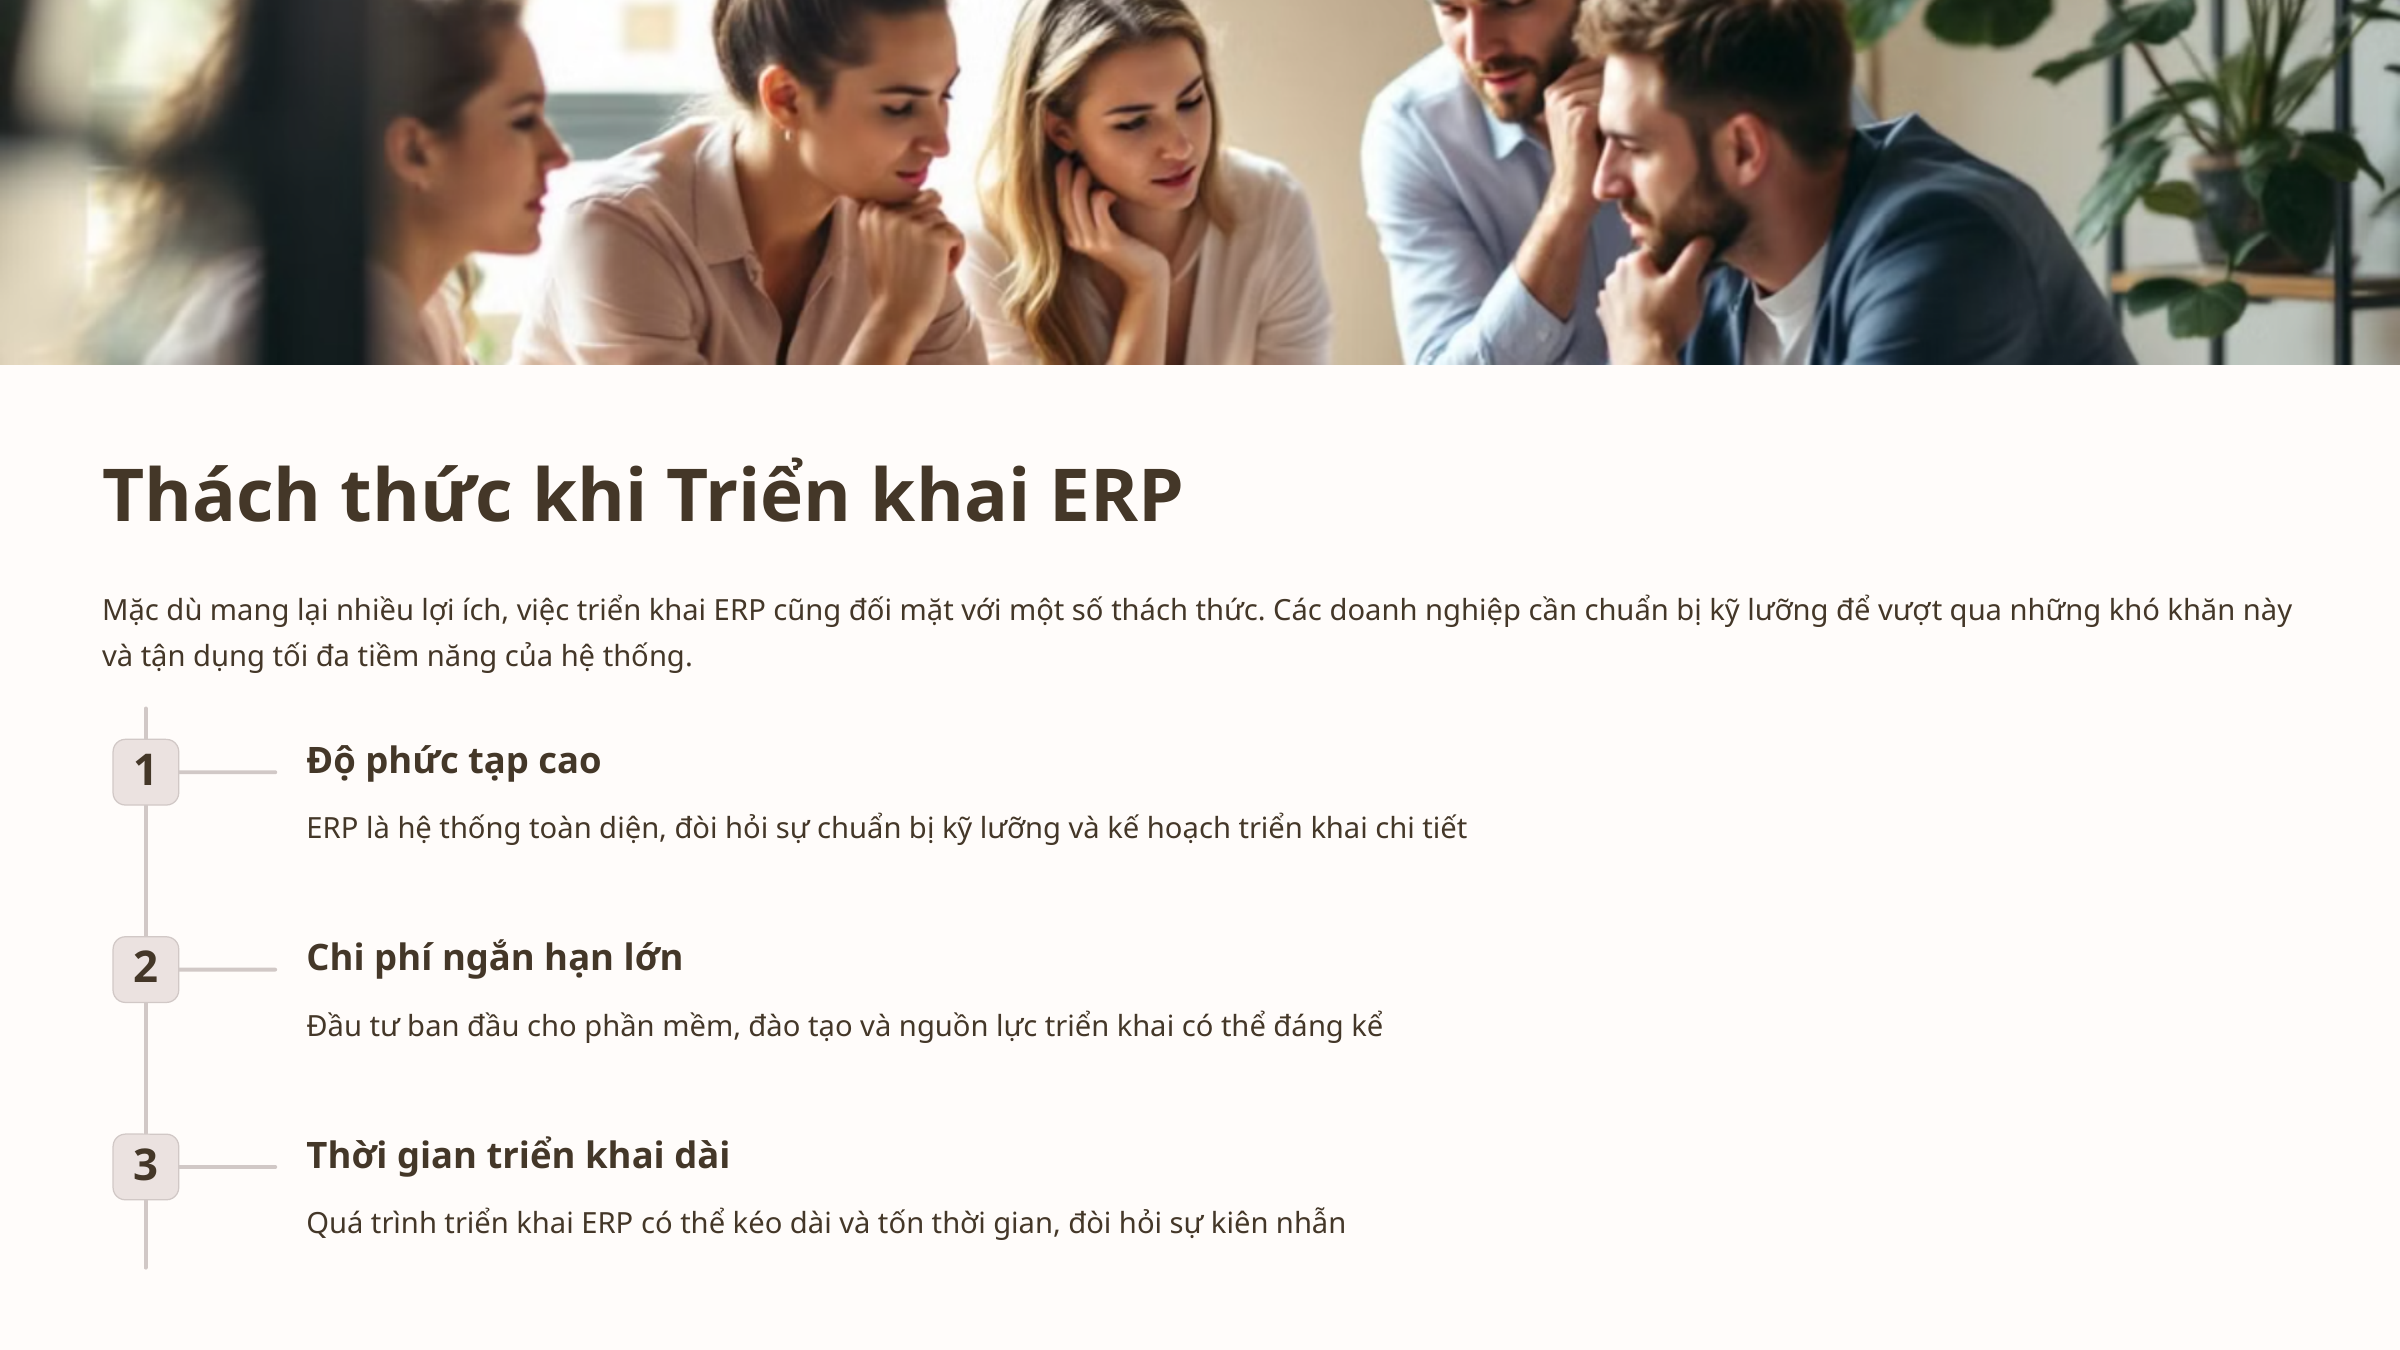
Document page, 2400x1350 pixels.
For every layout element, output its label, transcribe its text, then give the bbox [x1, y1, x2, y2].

text_box [113, 739, 179, 806]
text_box 1 [137, 750, 155, 795]
text_box Mặc dù mang lại nhiều lợi ích, việc triển khai ERP cũng đối mặt với một số thách thức. Các doanh nghiệp cần chuẩn bị kỹ lưỡng để vượt qua những khó khăn này và tận dụng tối đa tiềm năng của hệ thống. [102, 580, 2298, 674]
text_box Thách thức khi Triển khai ERP [102, 445, 1048, 537]
text_box 3 [135, 1145, 157, 1189]
text_box [144, 706, 148, 739]
text_box Độ phức tạp cao [306, 735, 672, 782]
text_box Quá trình triển khai ERP có thể kéo dài và tốn thời gian, đòi hỏi sự kiên nhẫn [306, 1193, 2298, 1241]
text_box [144, 1200, 148, 1270]
text_box [179, 1165, 278, 1169]
text_box [113, 936, 179, 1003]
text_box Thời gian triển khai dài [306, 1130, 672, 1177]
text_box [144, 1003, 148, 1134]
text_box [179, 967, 278, 972]
text_box Đầu tư ban đầu cho phần mềm, đào tạo và nguồn lực triển khai có thể đáng kể [306, 996, 2298, 1043]
text_box 2 [134, 947, 158, 992]
text_box [113, 1134, 179, 1200]
text_box [179, 770, 278, 775]
text_box Chi phí ngắn hạn lớn [306, 933, 672, 979]
text_box ERP là hệ thống toàn diện, đòi hỏi sự chuẩn bị kỹ lưỡng và kế hoạch triển khai chi tiết [306, 798, 2298, 846]
picture [0, 0, 2400, 365]
text_box [144, 806, 148, 936]
